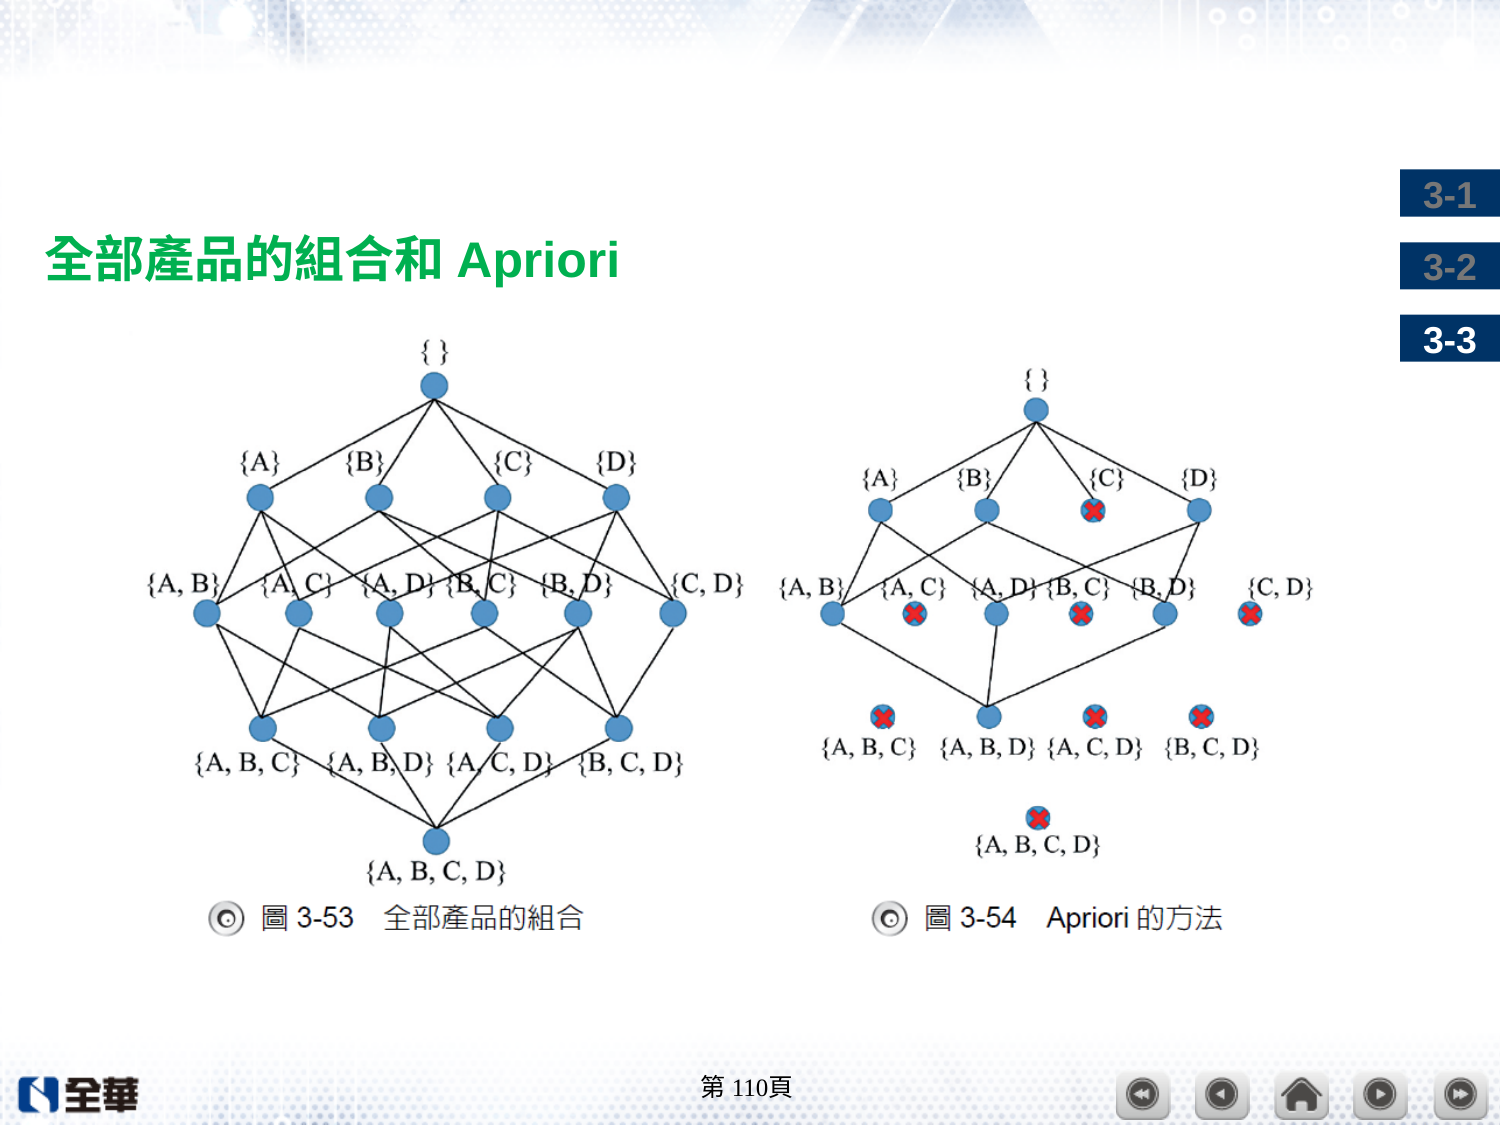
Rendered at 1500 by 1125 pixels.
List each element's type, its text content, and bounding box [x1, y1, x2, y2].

picture [0, 0, 1500, 1125]
list 全部產品的組合和Apriori [29, 219, 1386, 1048]
